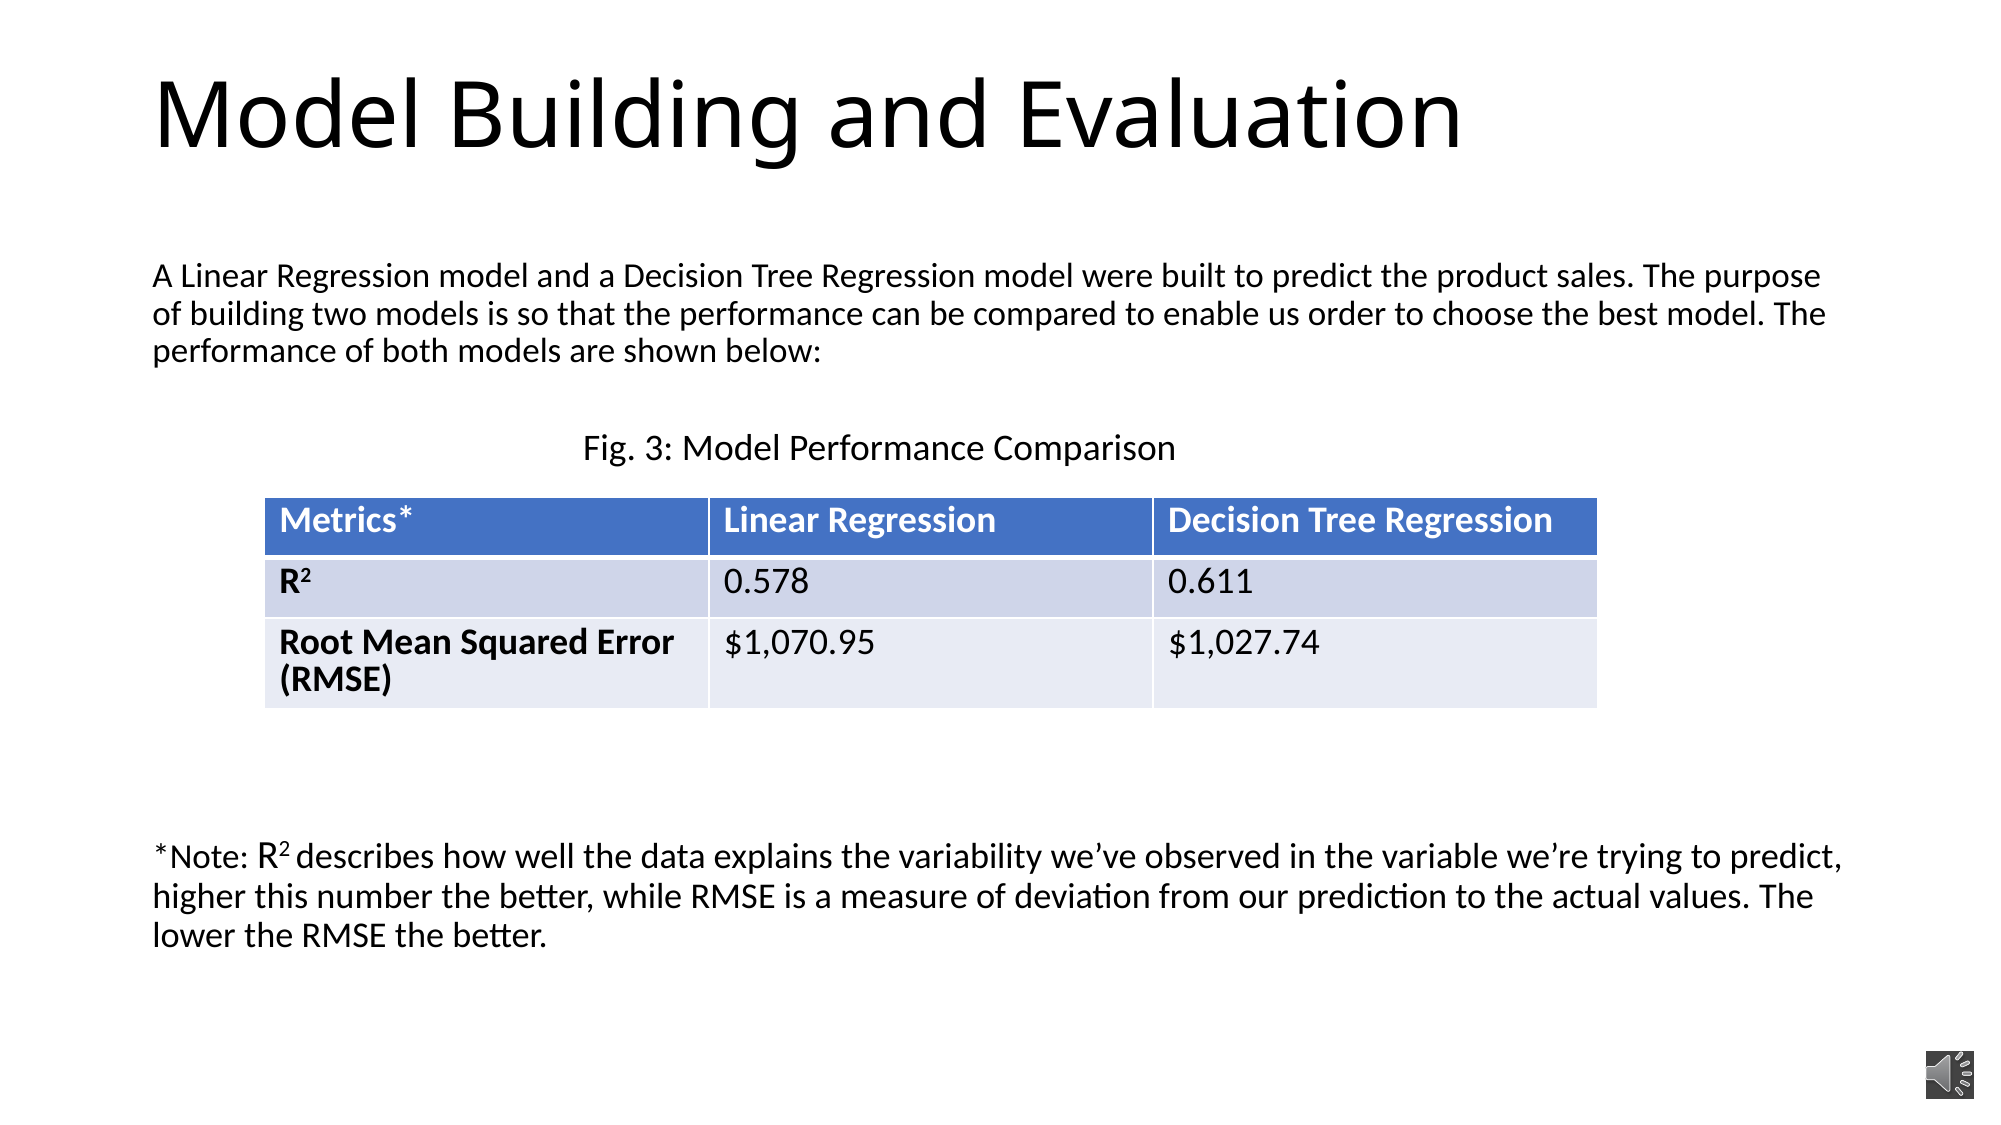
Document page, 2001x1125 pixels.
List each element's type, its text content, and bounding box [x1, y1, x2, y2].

table_header Metrics* [265, 498, 708, 555]
table_cell 0.611 [1154, 560, 1597, 617]
table_header Decision Tree Regression [1154, 498, 1597, 555]
table_cell 0.578 [710, 560, 1152, 617]
table_cell Root Mean Squared Error (RMSE) [265, 619, 708, 708]
picture [1924, 1049, 1976, 1100]
table_header Linear Regression [710, 498, 1152, 555]
table_cell $1,027.74 [1154, 619, 1597, 708]
title Model Building and Evaluation [137, 59, 1863, 177]
table_cell R2 [265, 560, 708, 617]
table_cell $1,070.95 [710, 619, 1152, 708]
text_box Fig. 3: Model Performance Comparison [568, 416, 1193, 476]
list A Linear Regression model and a Decision Tree Regression model were built to predict the product sales. The purpose of building two models is so that the performance can be compared to enable us order to choose the best model. The performance of both models are shown below: *Note: R2 describes how well the data explains the variability we’ve observed in the variable we’re trying to predict, higher this number the better, while RMSE is a measure of deviation from our prediction to the actual values. The lower the RMSE the better. [137, 249, 1863, 964]
